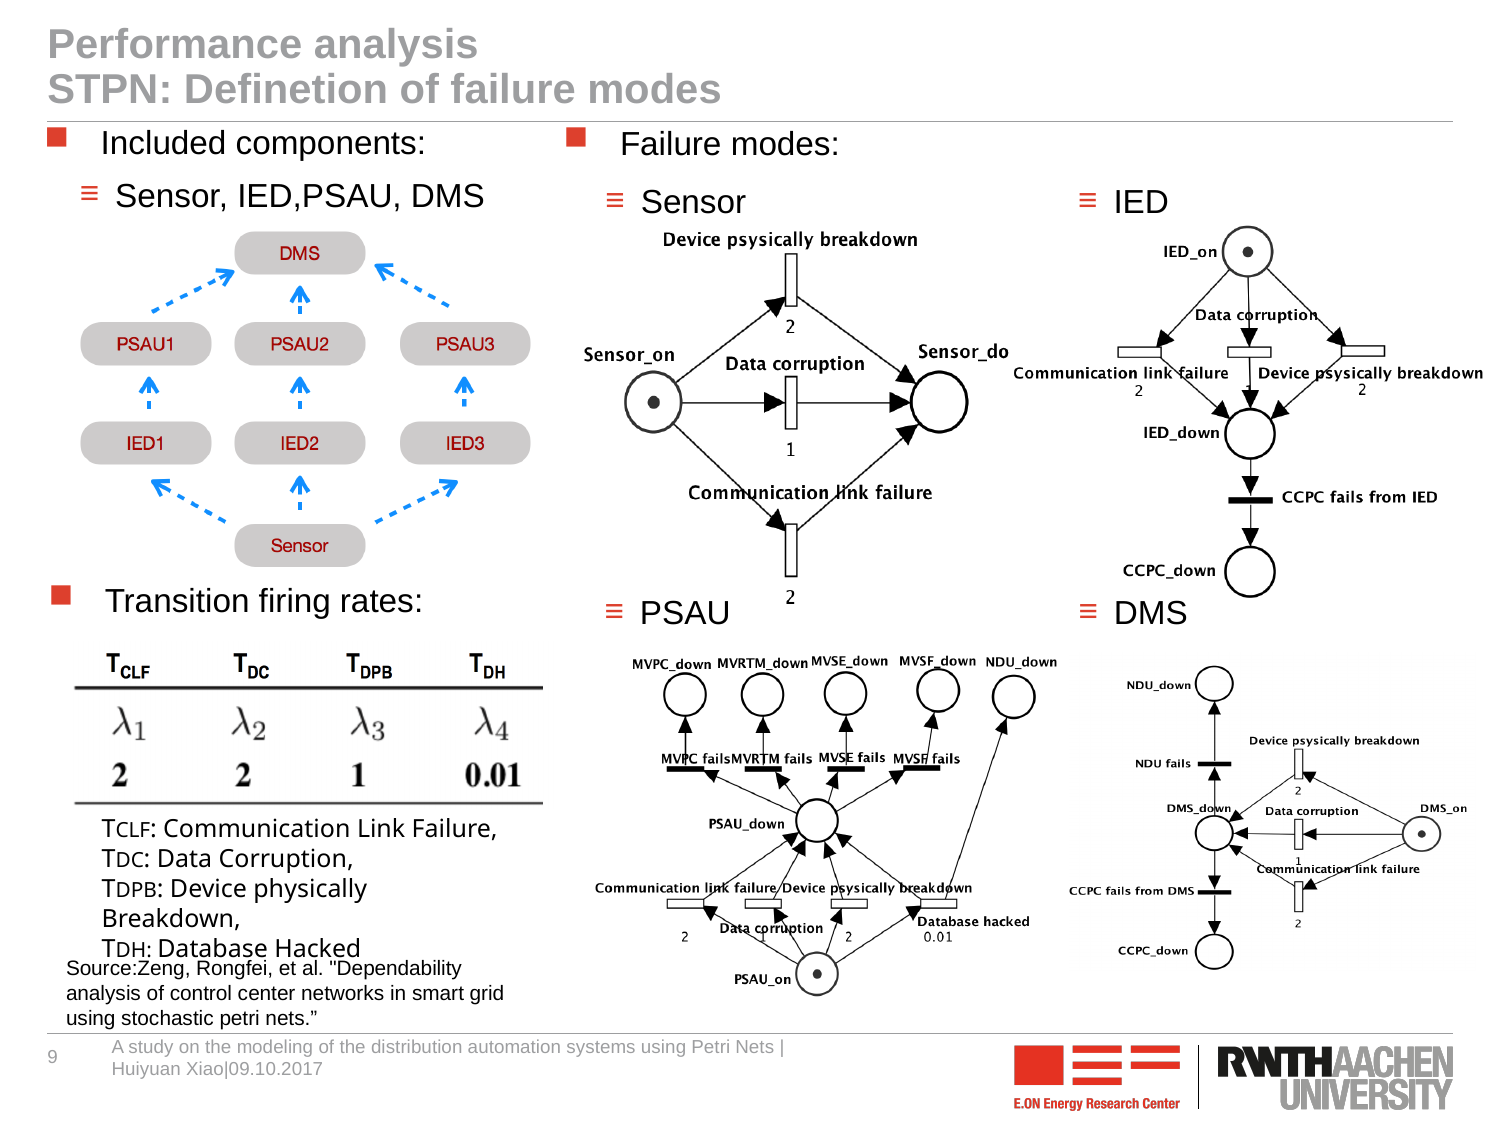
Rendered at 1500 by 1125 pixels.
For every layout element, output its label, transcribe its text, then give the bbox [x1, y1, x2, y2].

text_box IED [1042, 180, 1169, 220]
list Included components: Sensor, IED,PSAU, DMS [44, 121, 730, 230]
text_box Transition firing rates: [48, 579, 643, 655]
picture [68, 641, 554, 809]
text_box TCLF: Communication Link Failure, TDC: Data Corruption, TDPB: Device physically Breakdown, TDH: Database Hacked [101, 812, 513, 954]
title Performance analysis STPN: Definetion of failure modes [47, 23, 1453, 113]
picture [579, 210, 1500, 614]
text_box Sensor [570, 180, 747, 221]
picture [1013, 1045, 1180, 1112]
text_box DMS [1043, 611, 1188, 632]
text_box Source:Zeng, Rongfei, et al. "Dependability analysis of control center networks in smart grid using stochastic petri nets.” [66, 954, 529, 1055]
text_box PSAU [569, 590, 731, 631]
text_box Failure modes: [563, 122, 1202, 198]
picture [586, 636, 1068, 1002]
picture [1069, 652, 1476, 971]
picture [1218, 1046, 1453, 1111]
picture [74, 216, 543, 577]
